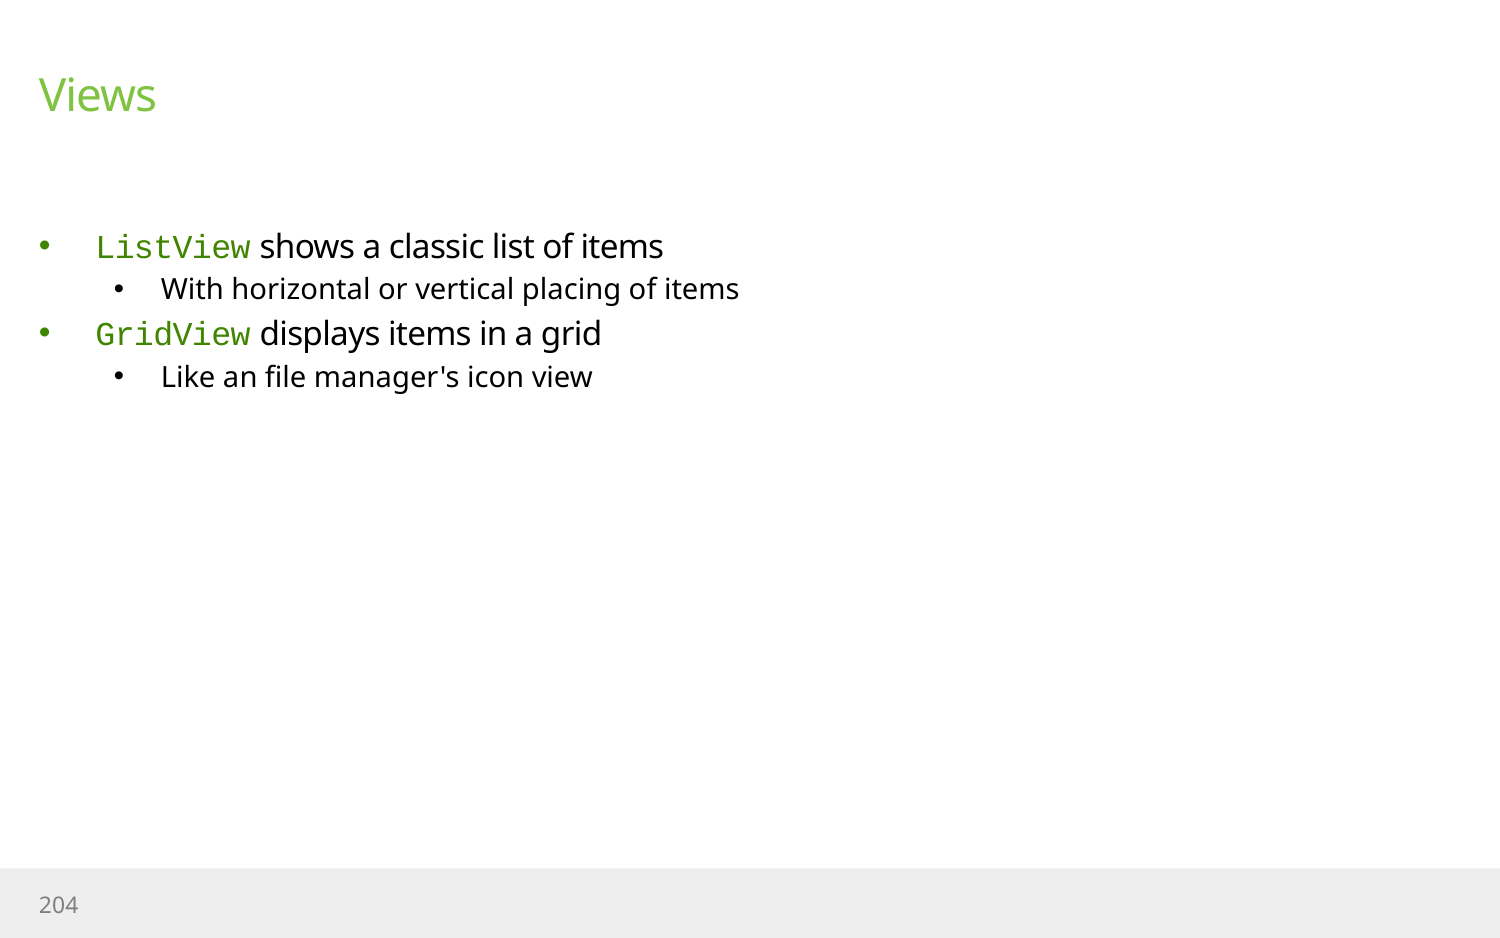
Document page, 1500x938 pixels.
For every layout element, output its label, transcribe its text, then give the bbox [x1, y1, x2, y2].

list ListView shows a classic list of items With horizontal or vertical placing of items GridView displays items in a grid Like an file manager's icon view [39, 224, 1272, 846]
slide_number 204 [39, 892, 410, 921]
title Views [39, 66, 1052, 196]
